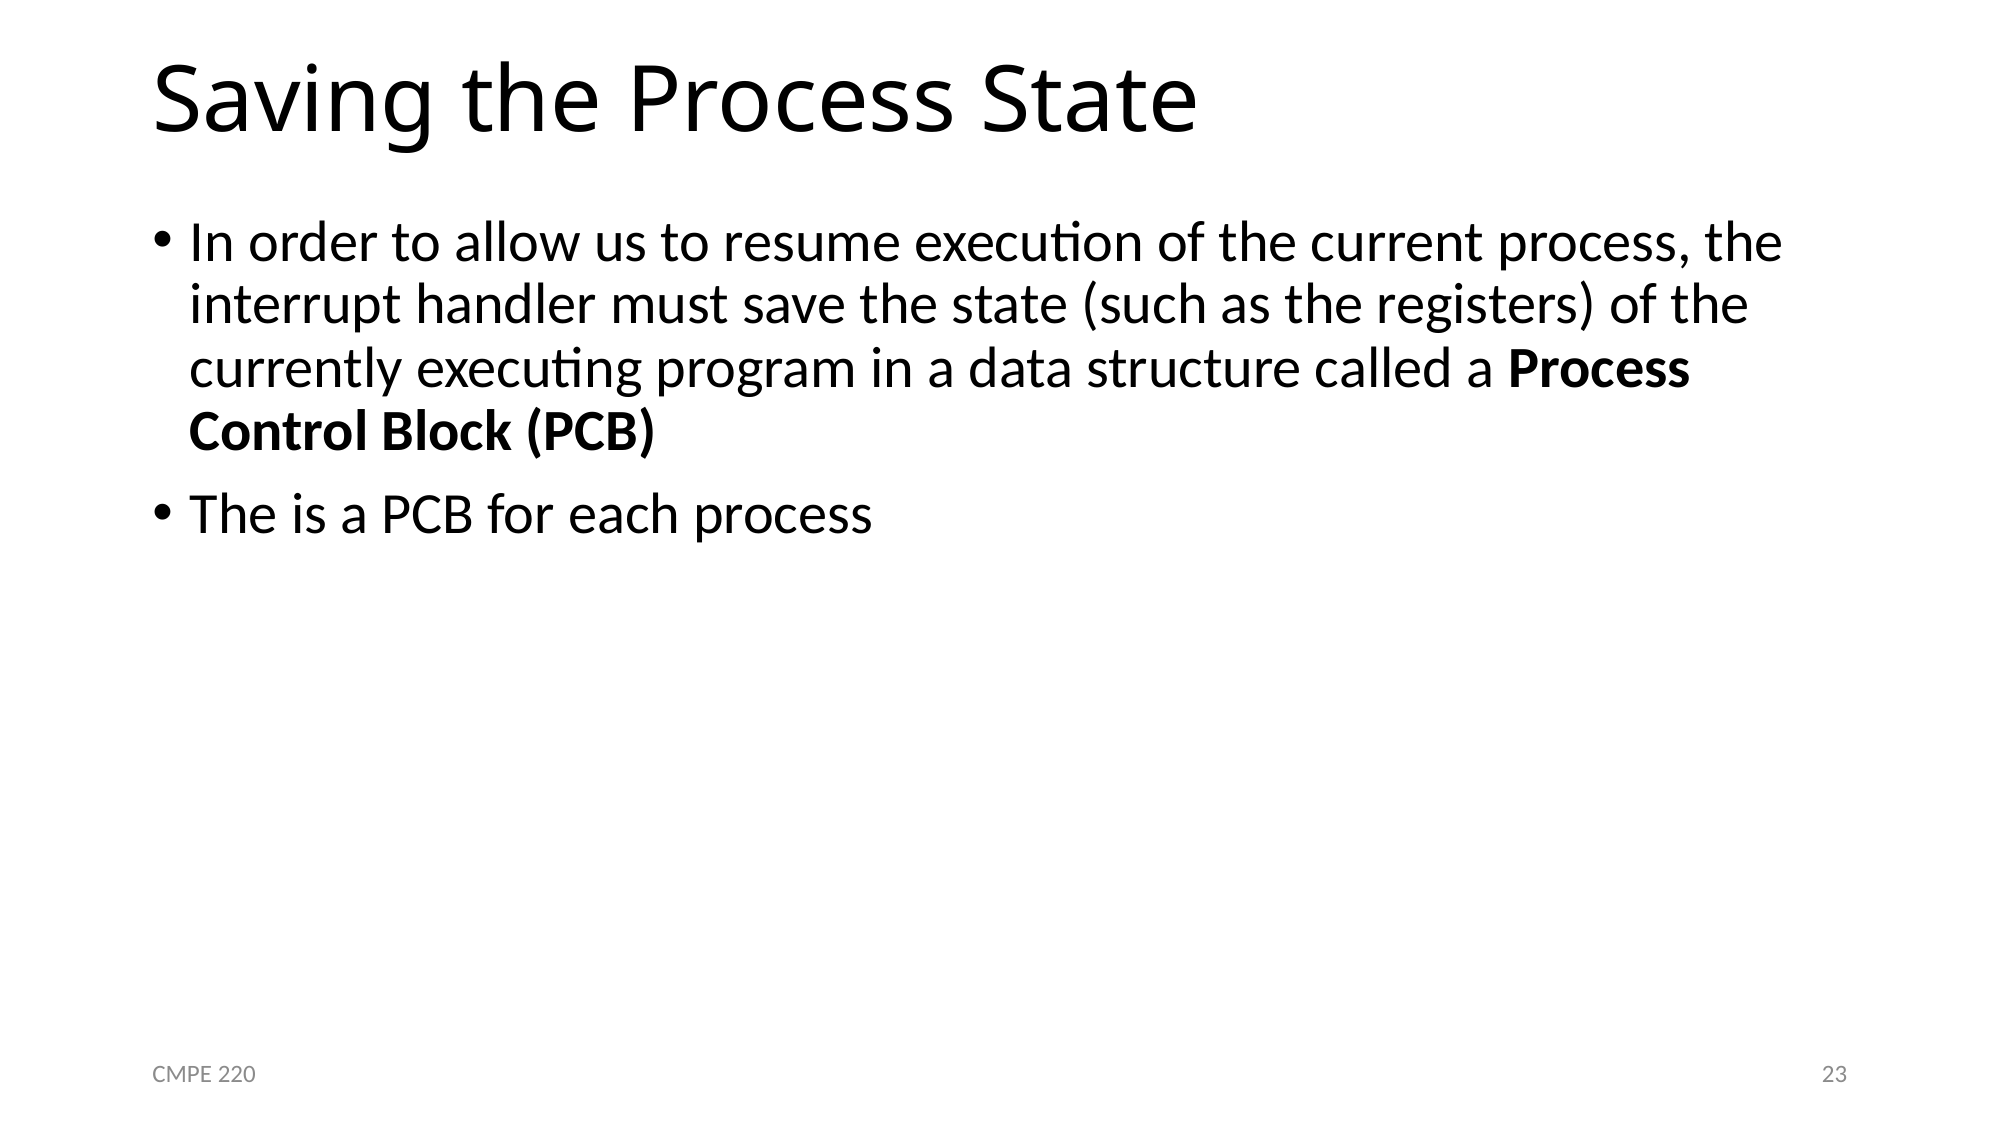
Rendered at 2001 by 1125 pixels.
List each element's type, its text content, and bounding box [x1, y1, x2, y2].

slide_number CMPE 220 [137, 1042, 588, 1103]
list In order to allow us to resume execution of the current process, the interrupt handler must save the state (such as the registers) of the currently executing program in a data structure called a Process Control Block (PCB) The is a PCB for each process [137, 203, 1863, 996]
slide_number 23 [1412, 1042, 1863, 1103]
title Saving the Process State [137, 0, 1863, 203]
